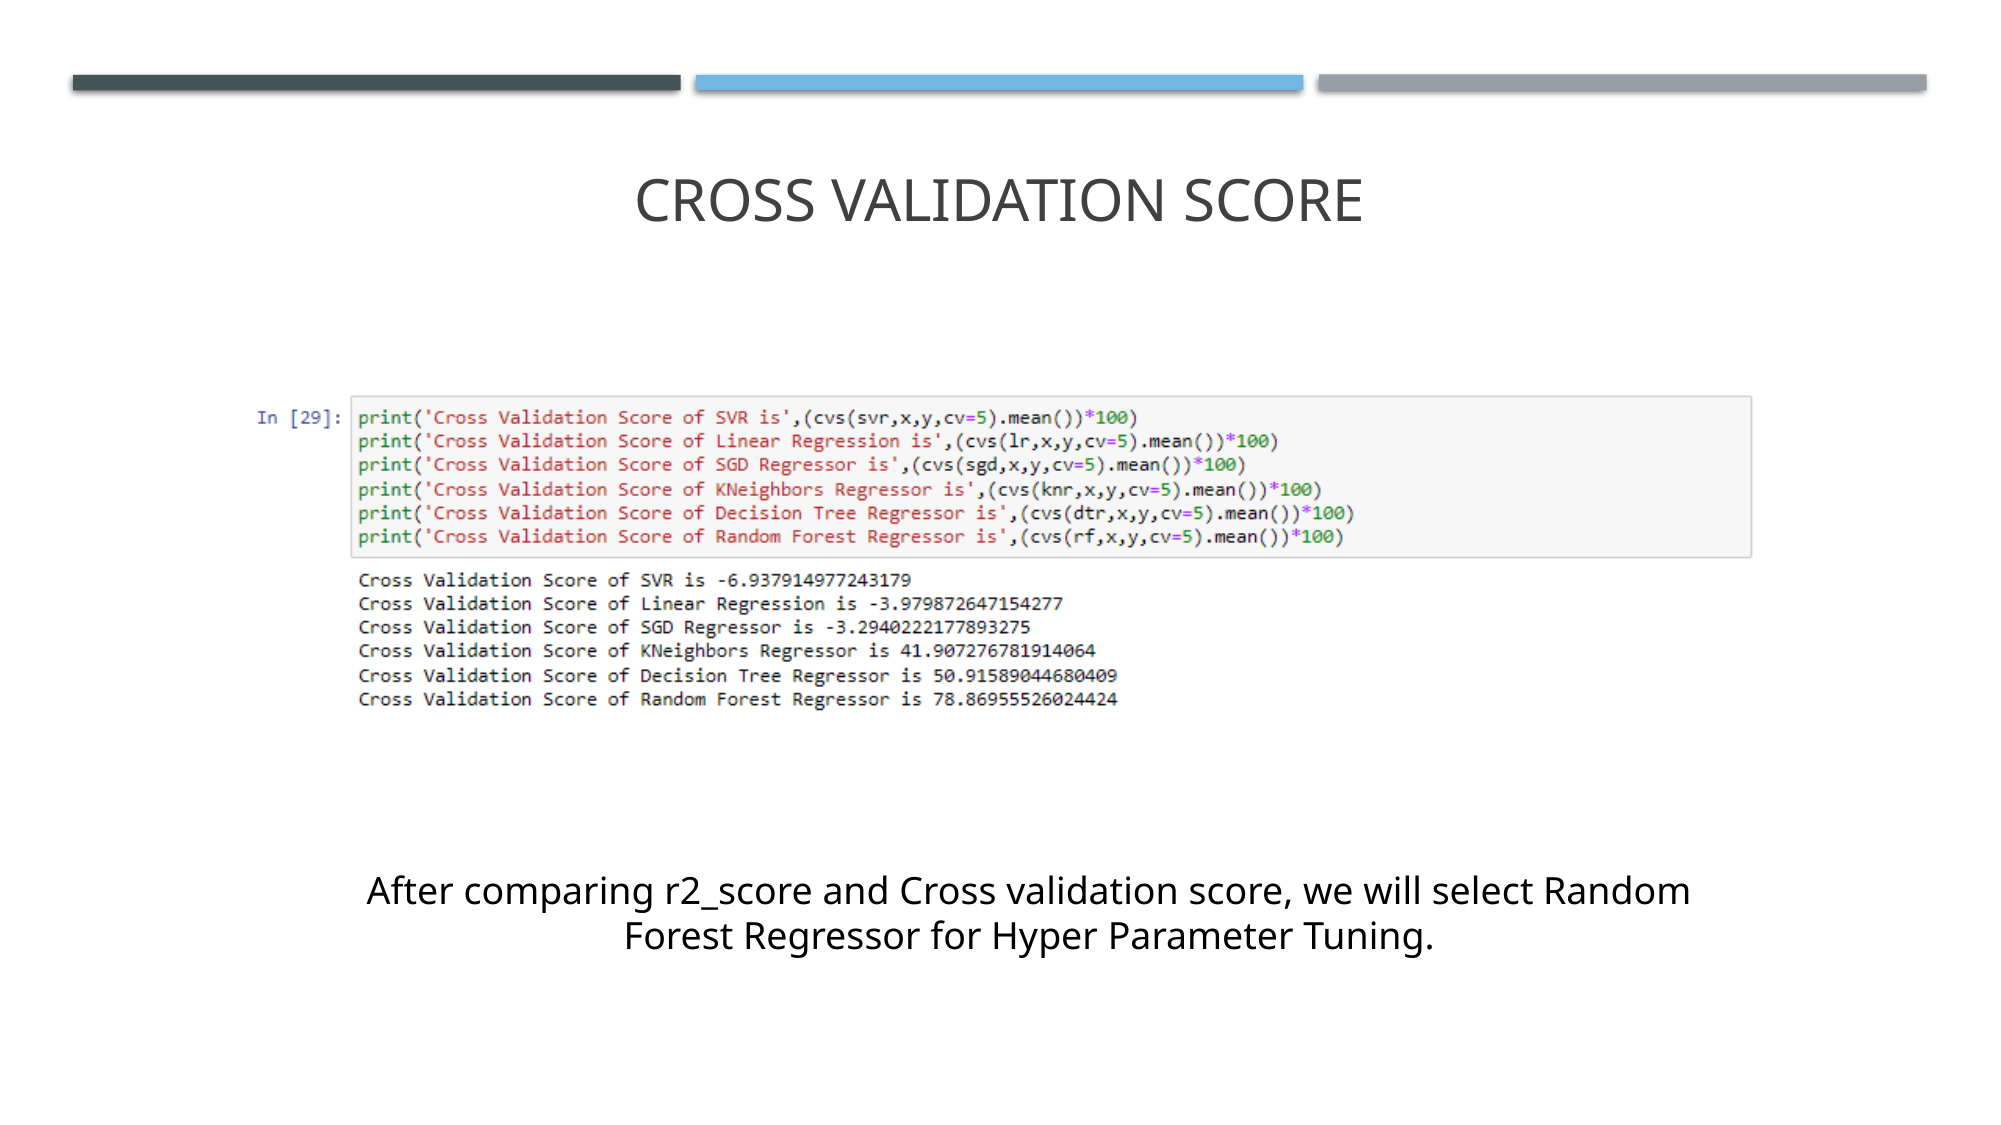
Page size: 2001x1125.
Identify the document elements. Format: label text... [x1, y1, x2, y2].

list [224, 387, 1776, 738]
text_box After comparing r2_score and Cross validation score, we will select Random Forest Regressor for Hyper Parameter Tuning. [340, 859, 1719, 965]
title Cross validation score [95, 115, 1905, 311]
